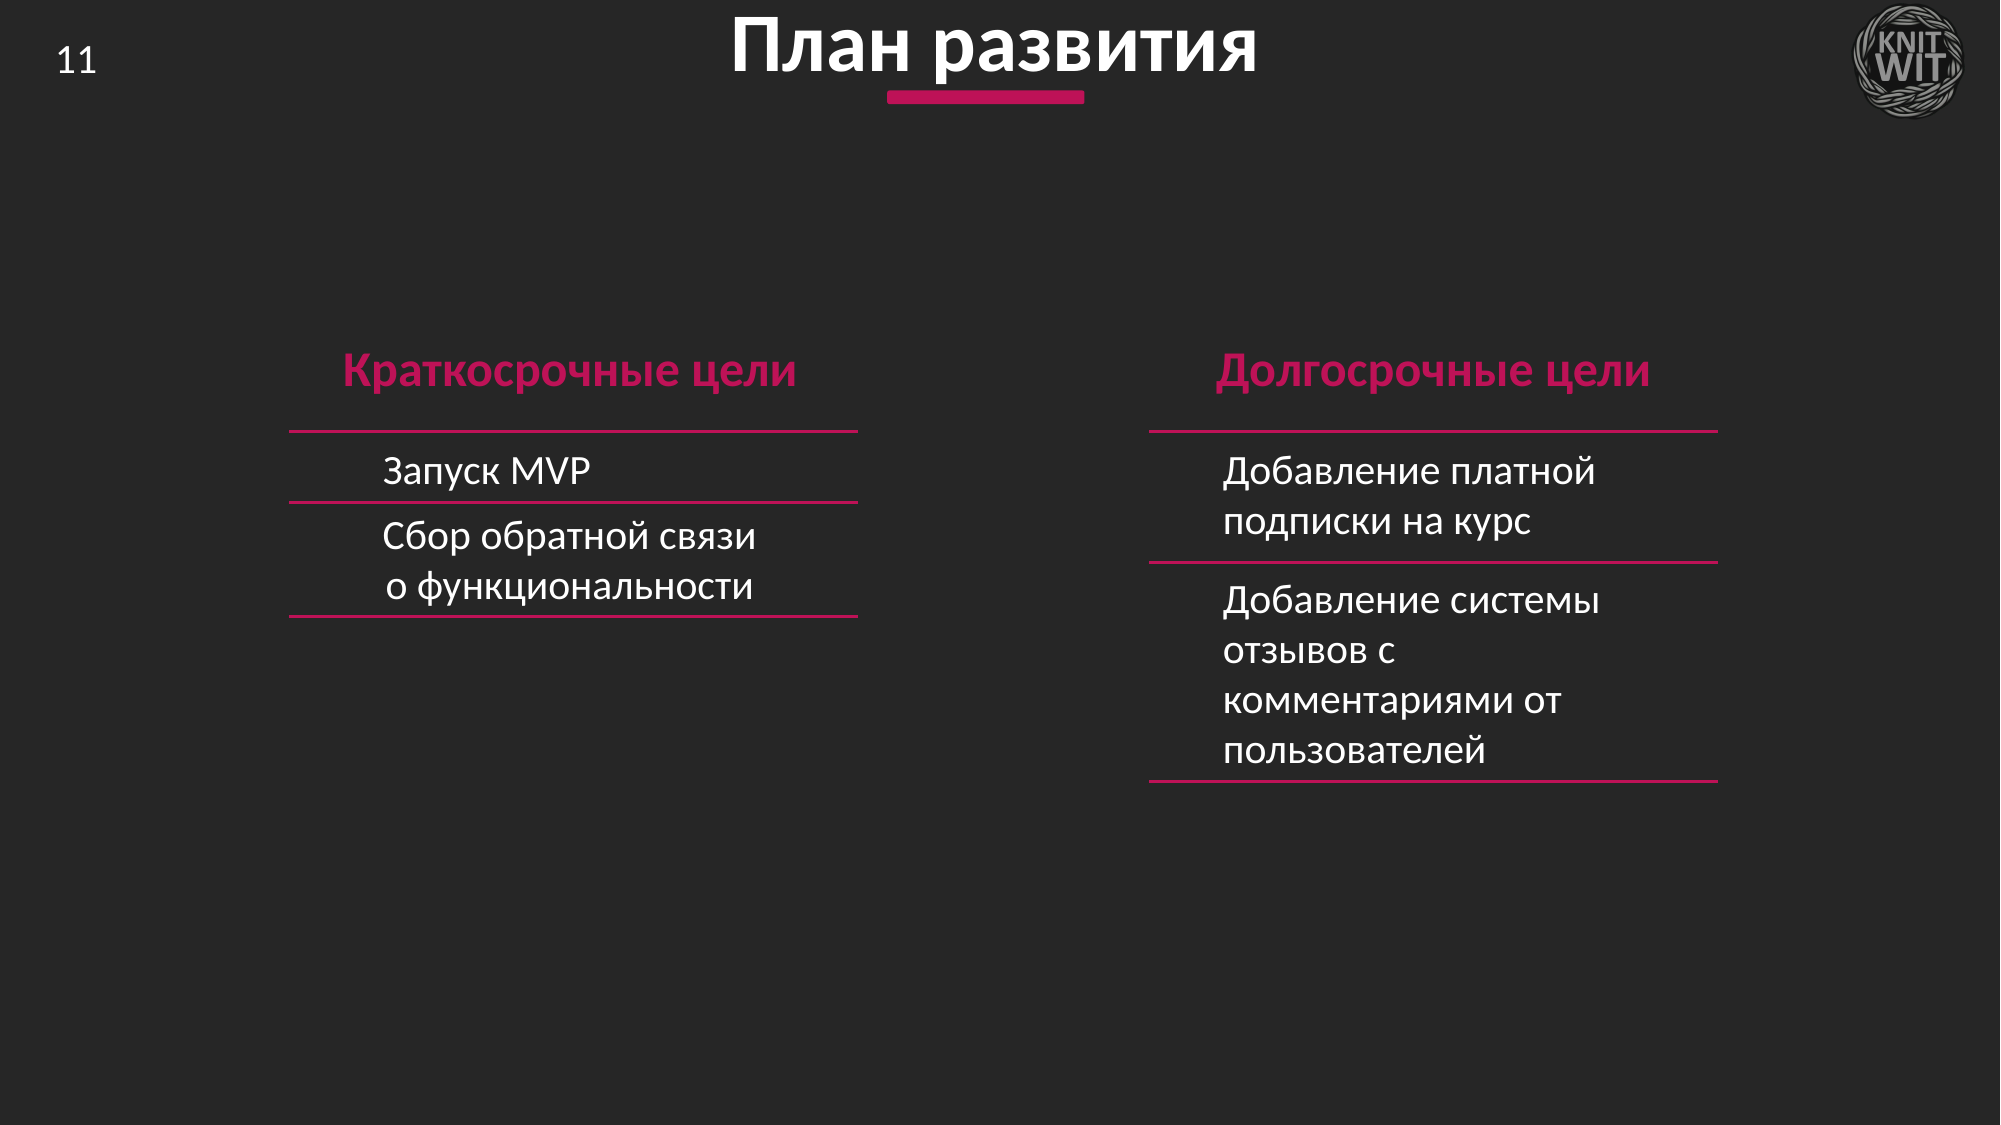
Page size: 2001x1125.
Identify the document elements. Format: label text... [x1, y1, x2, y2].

text_box Добавление платной подписки на курс [1208, 435, 1652, 550]
text_box План развития [715, 0, 1285, 96]
text_box 11 [40, 24, 120, 90]
text_box Запуск MVP [367, 435, 606, 500]
picture [1851, 3, 1965, 120]
text_box [886, 89, 1086, 106]
text_box Краткосрочные цели [328, 328, 819, 404]
text_box Сбор обратной связи о функциональности [367, 504, 772, 615]
text_box Долгосрочные цели [1201, 328, 1672, 404]
text_box Добавление системы отзывов с комментариями от пользователей [1208, 564, 1672, 780]
